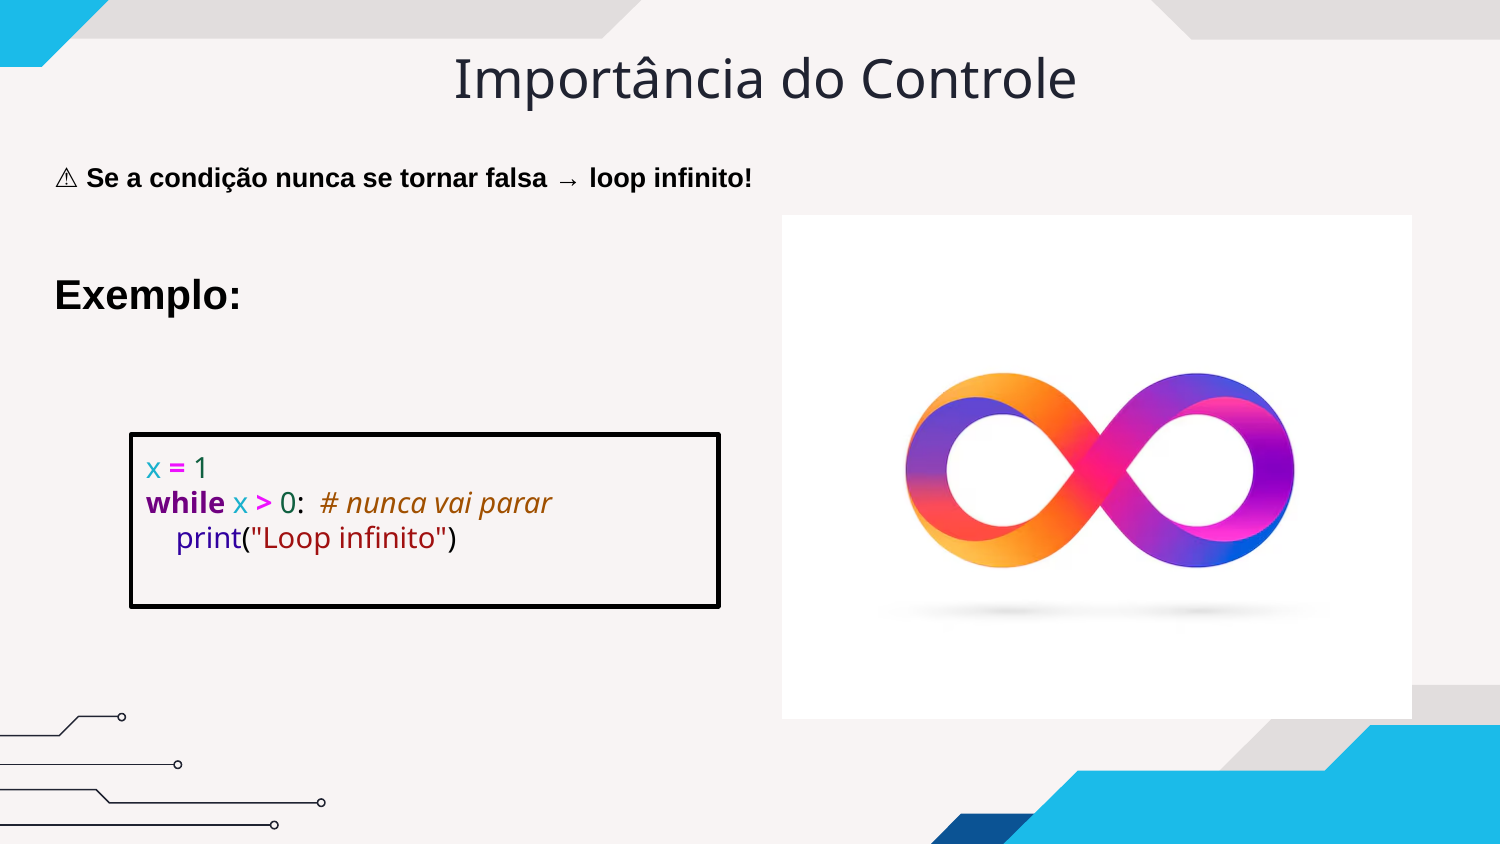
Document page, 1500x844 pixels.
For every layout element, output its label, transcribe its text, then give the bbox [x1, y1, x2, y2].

text_box Importância do Controle [364, 28, 1170, 124]
picture [782, 215, 1412, 720]
text_box x = 1 while x > 0: # nunca vai parar print("Loop infinito") [130, 434, 719, 607]
subtitle ⚠️ Se a condição nunca se tornar falsa → loop infinito! Exemplo: [39, 140, 822, 486]
